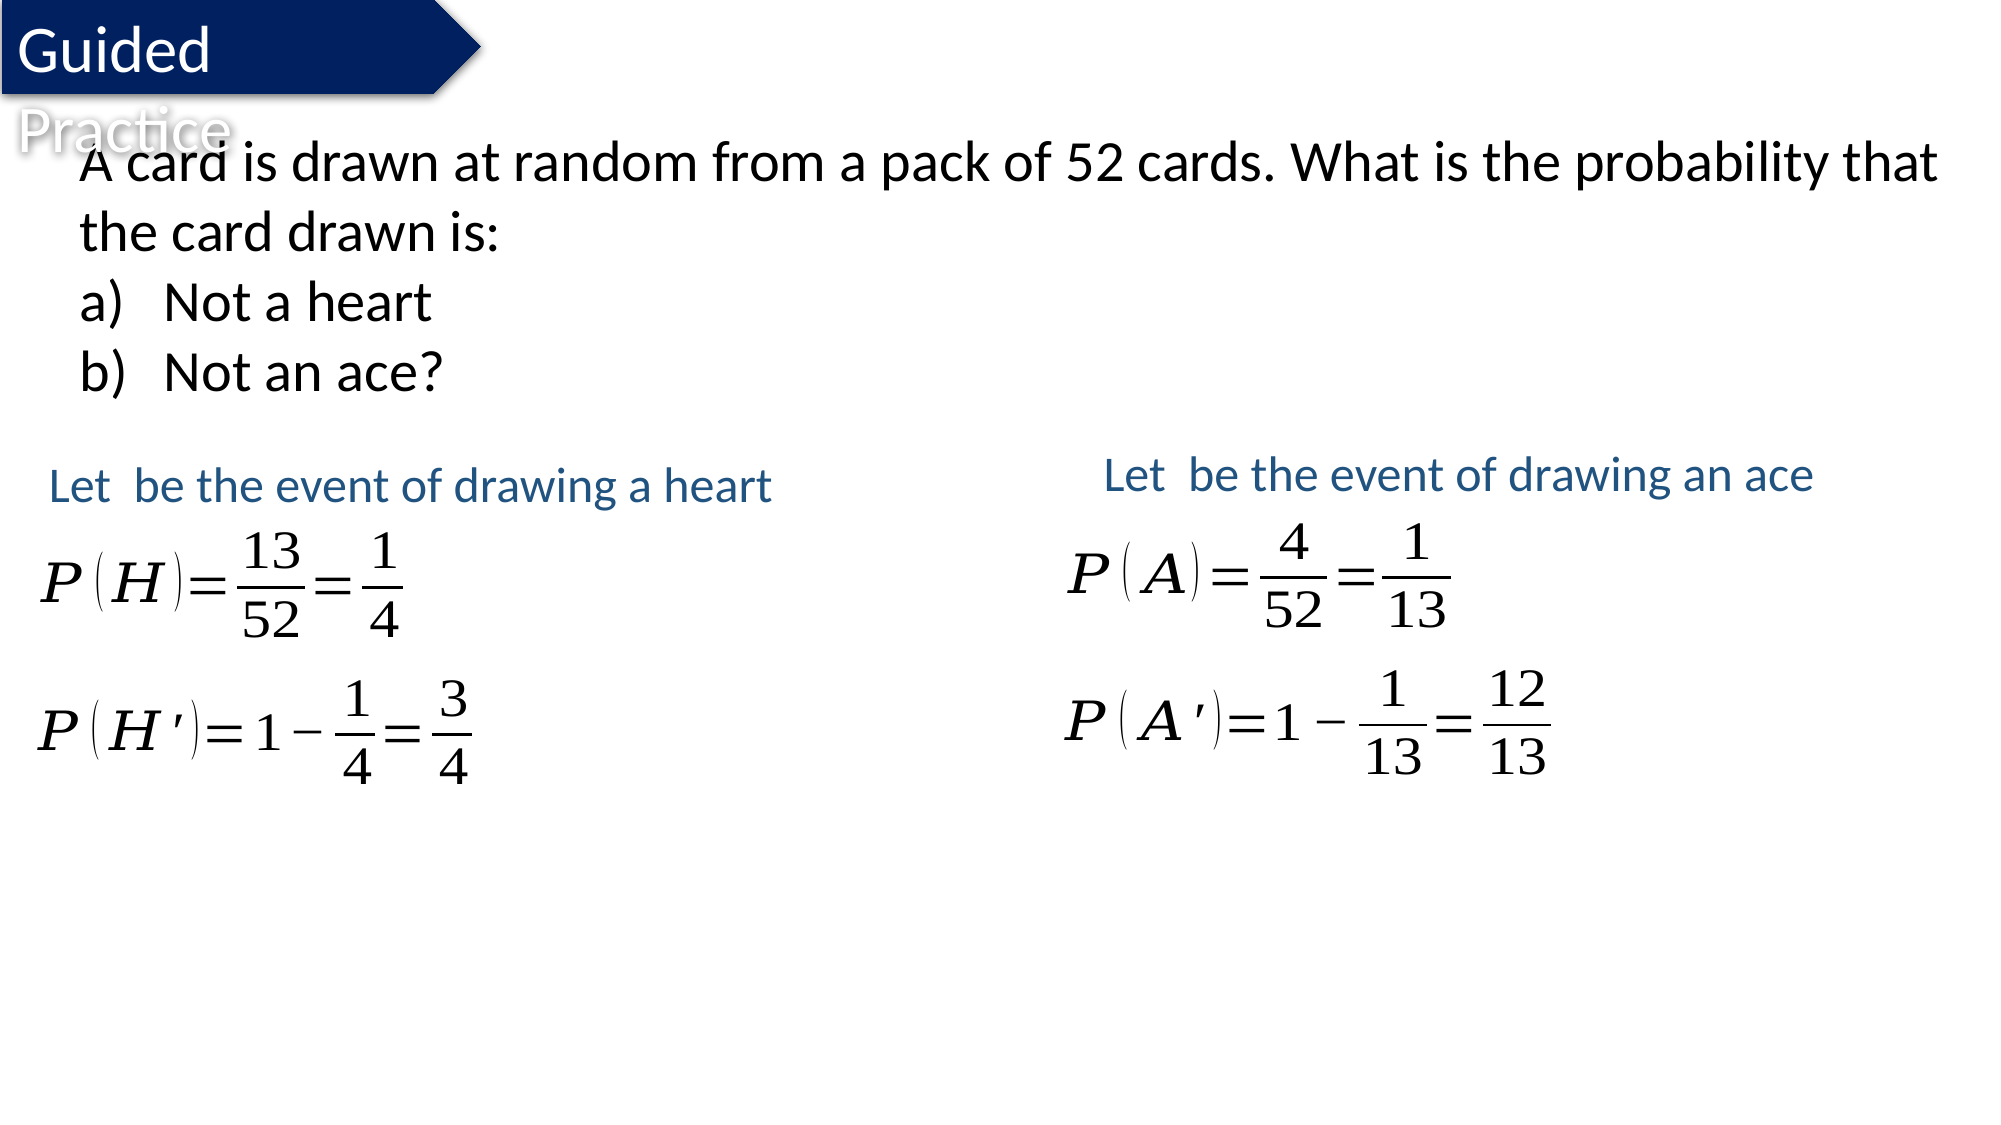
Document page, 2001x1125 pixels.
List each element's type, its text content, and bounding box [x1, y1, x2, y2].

text_box A card is drawn at random from a pack of 52 cards. What is the probability that the card drawn is: Not a heart Not an ace? [64, 115, 2000, 411]
text_box Guided Practice [2, 0, 481, 94]
